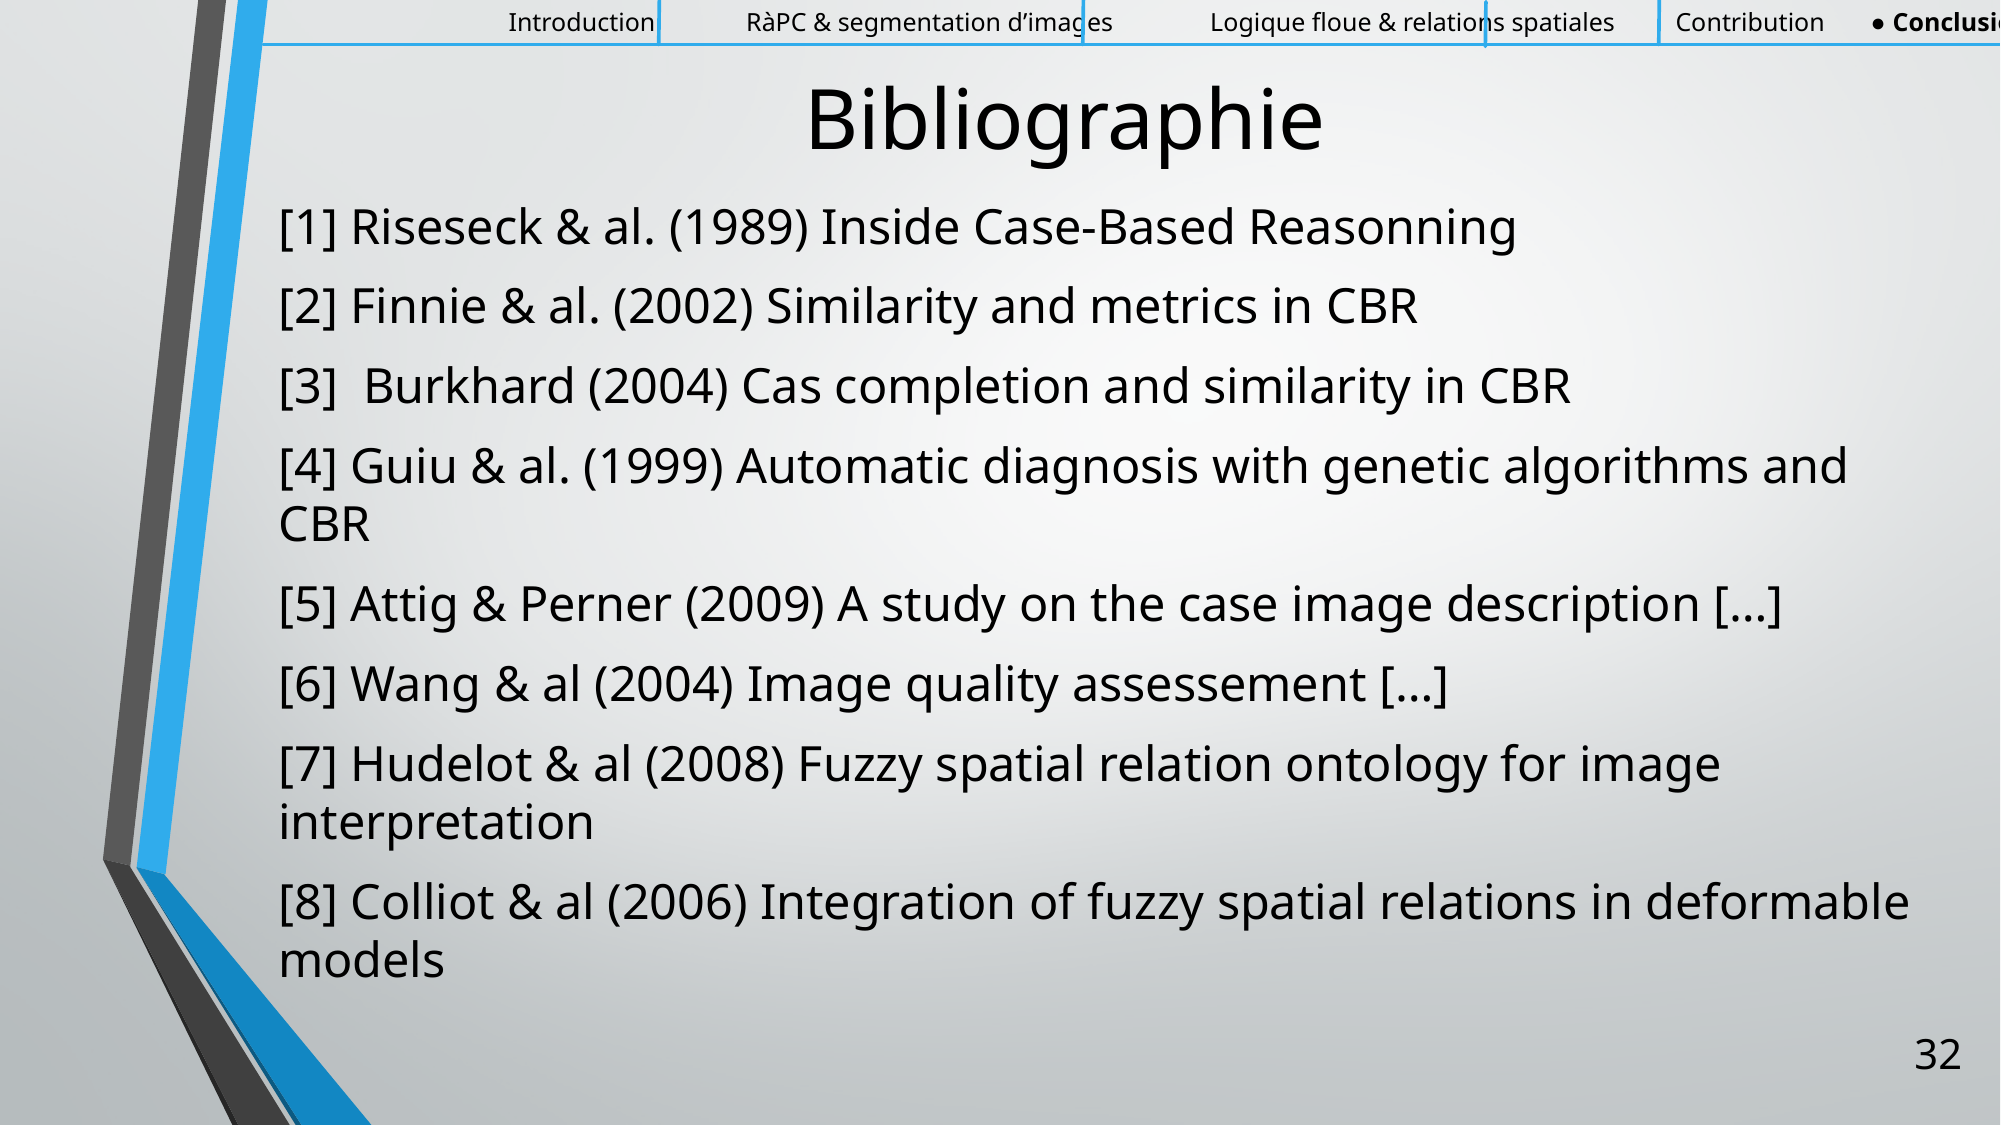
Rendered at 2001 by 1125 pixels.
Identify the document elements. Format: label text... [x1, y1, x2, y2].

title Bibliographie [243, 44, 1887, 189]
text_box Introduction RàPC & segmentation d’images Logique floue & relations spatiales Contribution ● Conclusion [1085, 0, 1484, 43]
text_box Introduction RàPC & segmentation d’images Logique floue & relations spatiales Contribution ● Conclusion [661, 0, 1081, 43]
slide_number 32 [1886, 1026, 1978, 1086]
text_box Introduction RàPC & segmentation d’images Logique floue & relations spatiales Contribution ● Conclusion [1661, 0, 2000, 43]
text_box Introduction RàPC & segmentation d’images Logique floue & relations spatiales Contribution ● Conclusion [472, 0, 657, 43]
list [1] Riseseck & al. (1989) Inside Case-Based Reasonning [2] Finnie & al. (2002) Similarity and metrics in CBR [3] Burkhard (2004) Cas completion and similarity in CBR [4] Guiu & al. (1999) Automatic diagnosis with genetic algorithms and CBR [5] Attig & Perner (2009) A study on the case image description […] [6] Wang & al (2004) Image quality assessement […] [7] Hudelot & al (2008) Fuzzy spatial relation ontology for image interpretation [8] Colliot & al (2006) Integration of fuzzy spatial relations in deformable models [263, 188, 1943, 997]
text_box Introduction RàPC & segmentation d’images Logique floue & relations spatiales Contribution ● Conclusion [1488, 0, 1657, 43]
